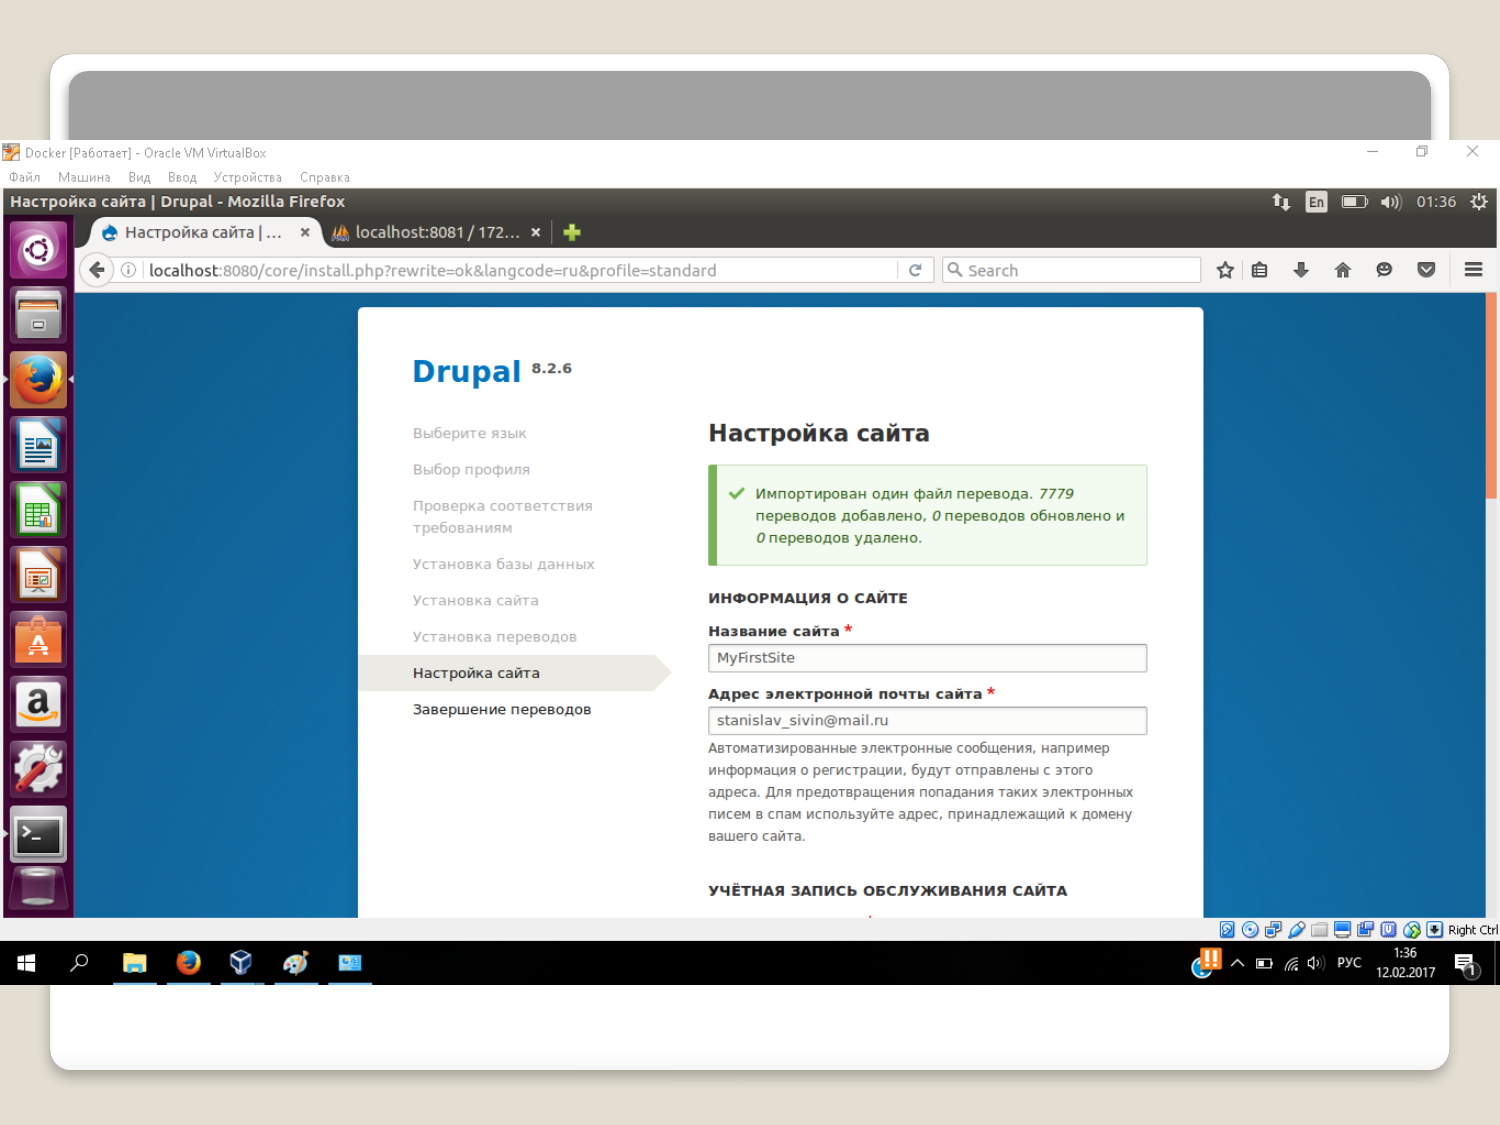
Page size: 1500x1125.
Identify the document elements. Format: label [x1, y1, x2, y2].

picture [0, 140, 1500, 985]
